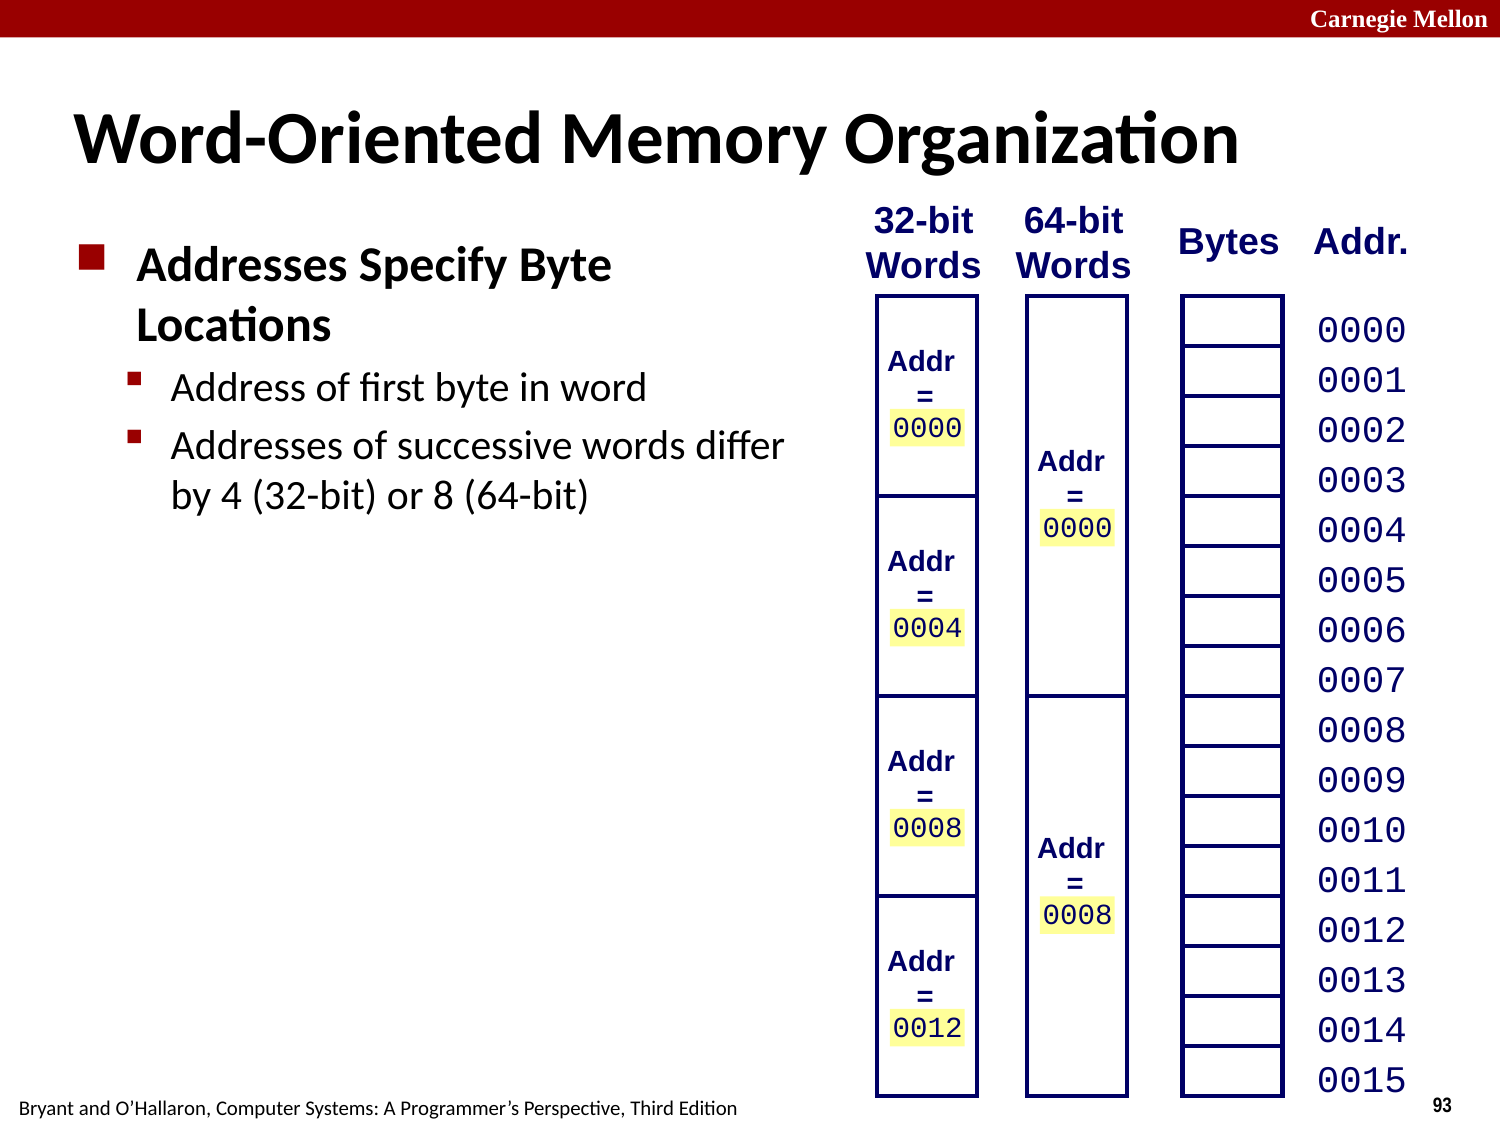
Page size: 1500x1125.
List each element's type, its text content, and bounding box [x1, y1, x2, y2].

list Addresses Specify Byte Locations Address of first byte in word Addresses of successive words differ by 4 (32-bit) or 8 (64-bit) [64, 223, 813, 1040]
title Word-Oriented Memory Organization [58, 71, 1305, 197]
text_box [855, 187, 1426, 1105]
